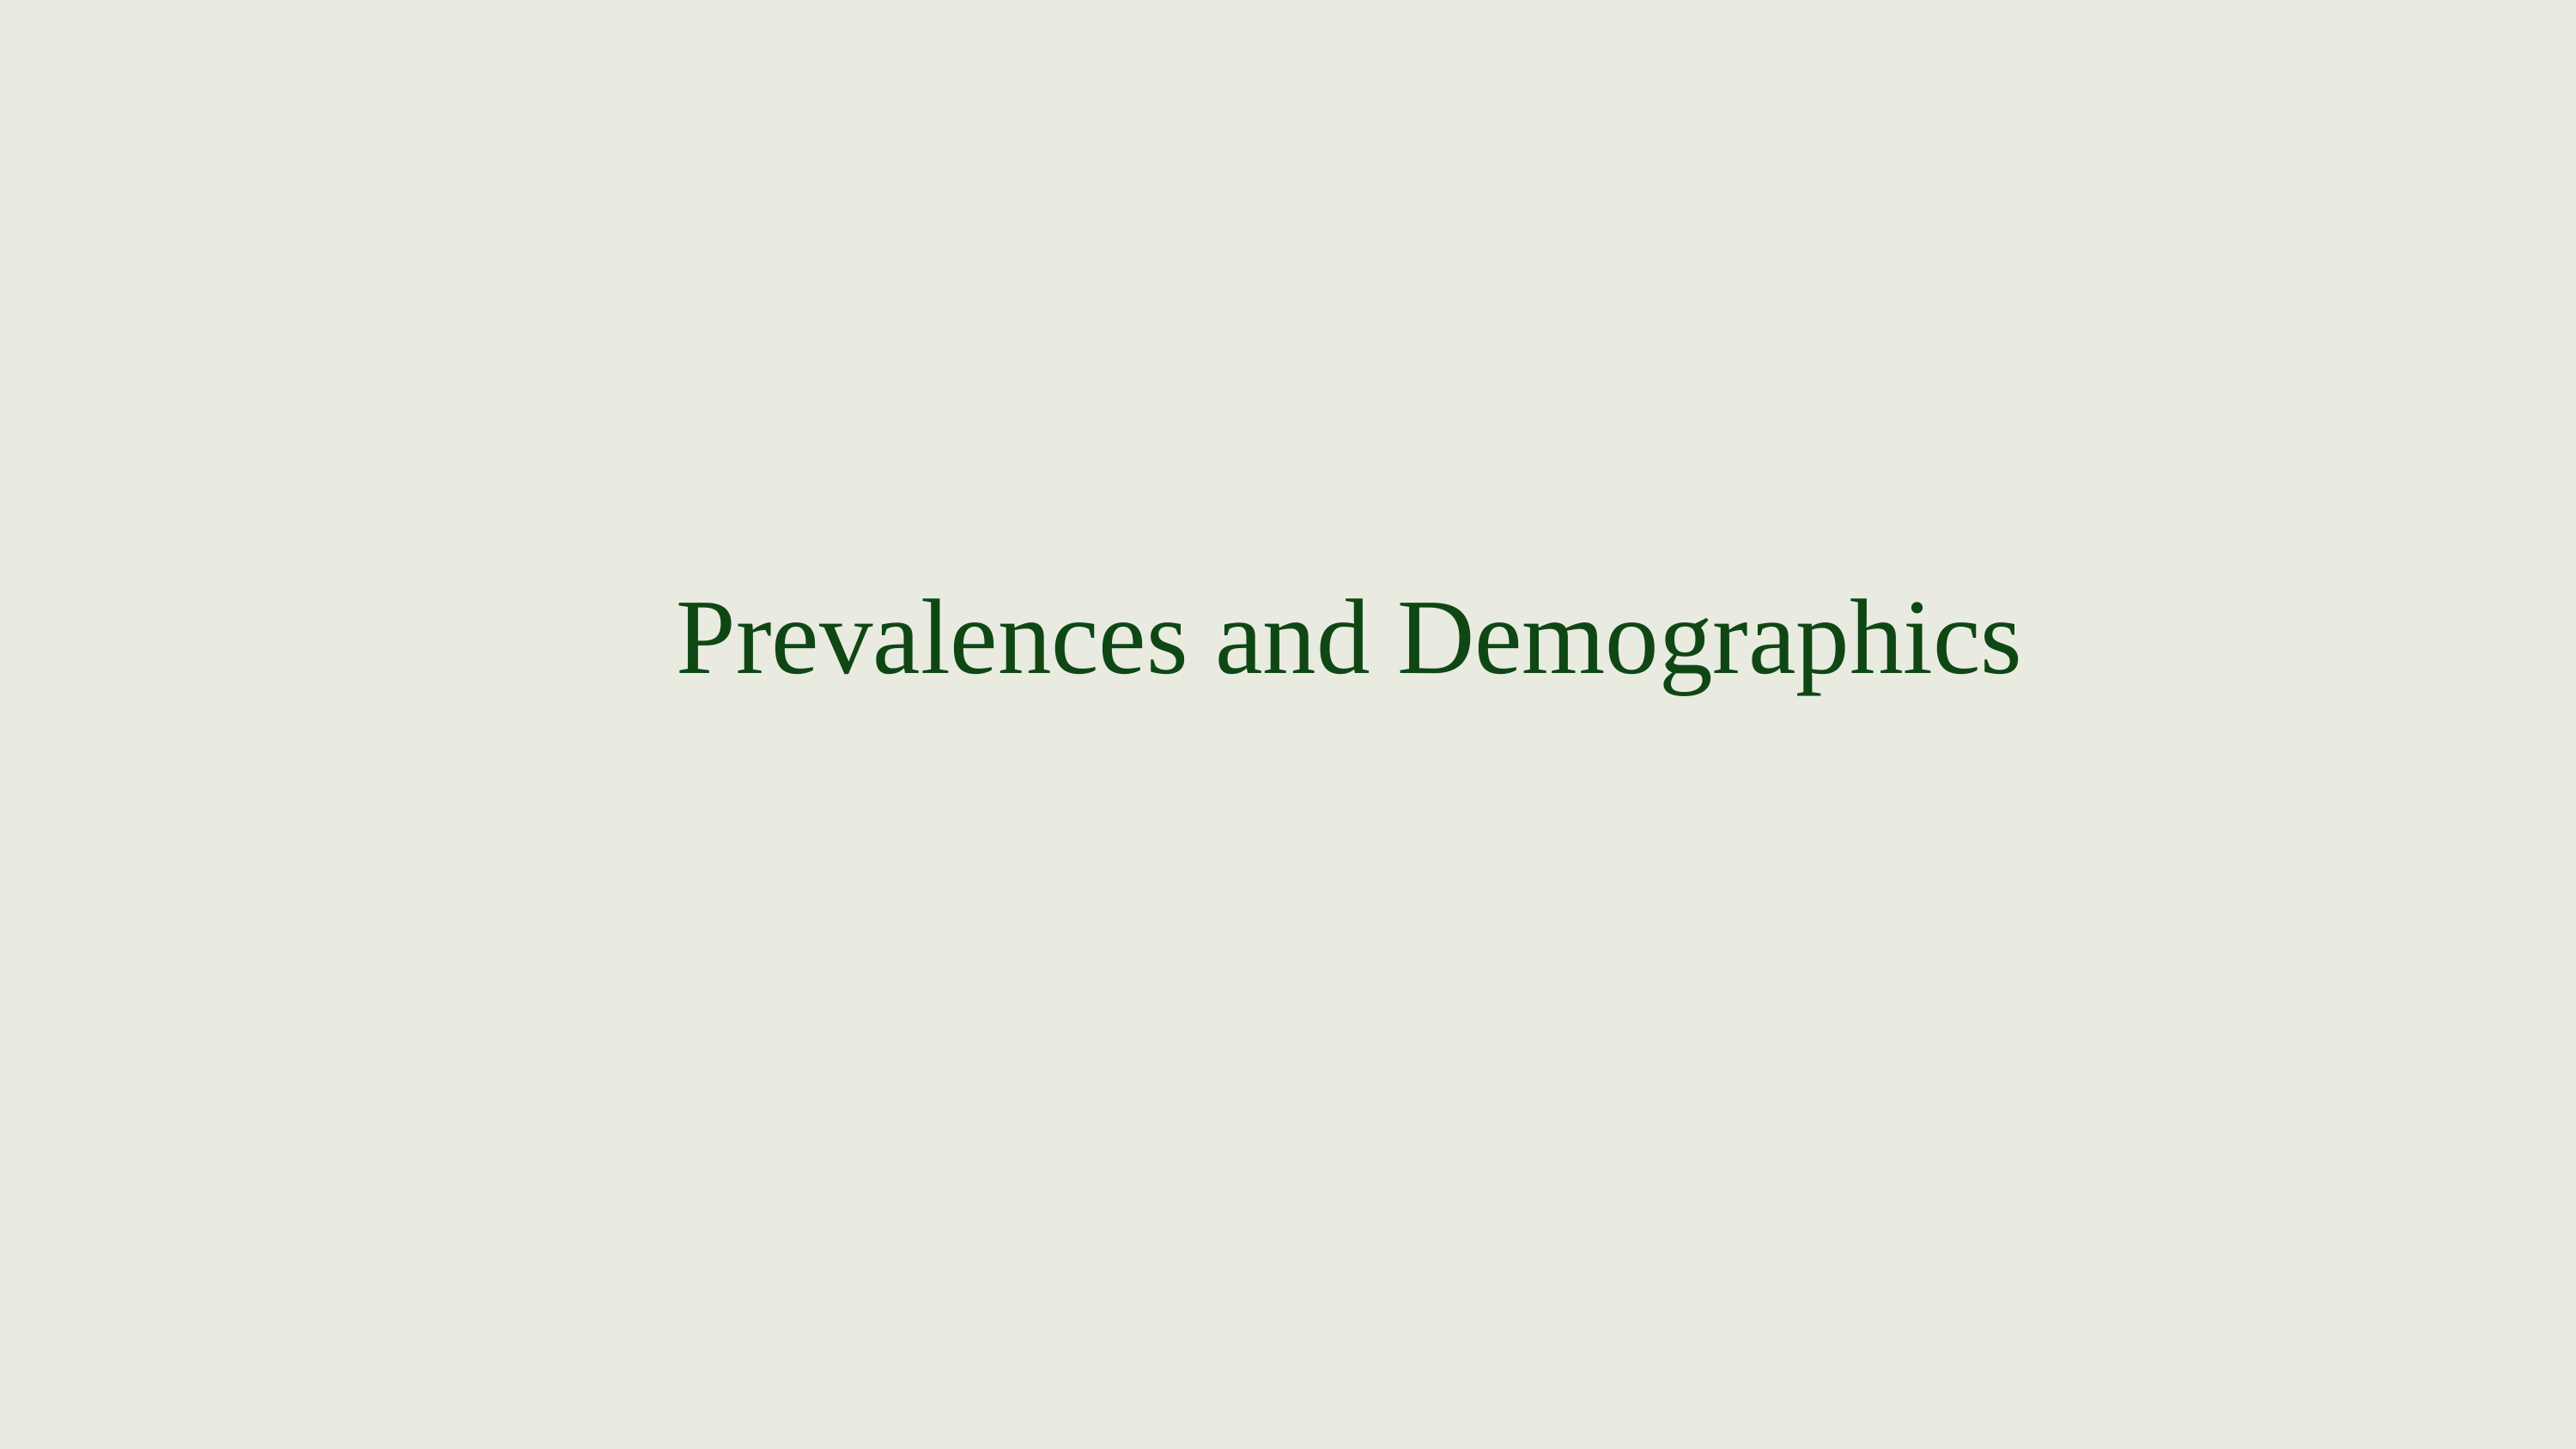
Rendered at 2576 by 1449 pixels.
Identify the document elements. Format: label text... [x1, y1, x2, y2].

text_box Prevalences and Demographics [676, 591, 2096, 694]
